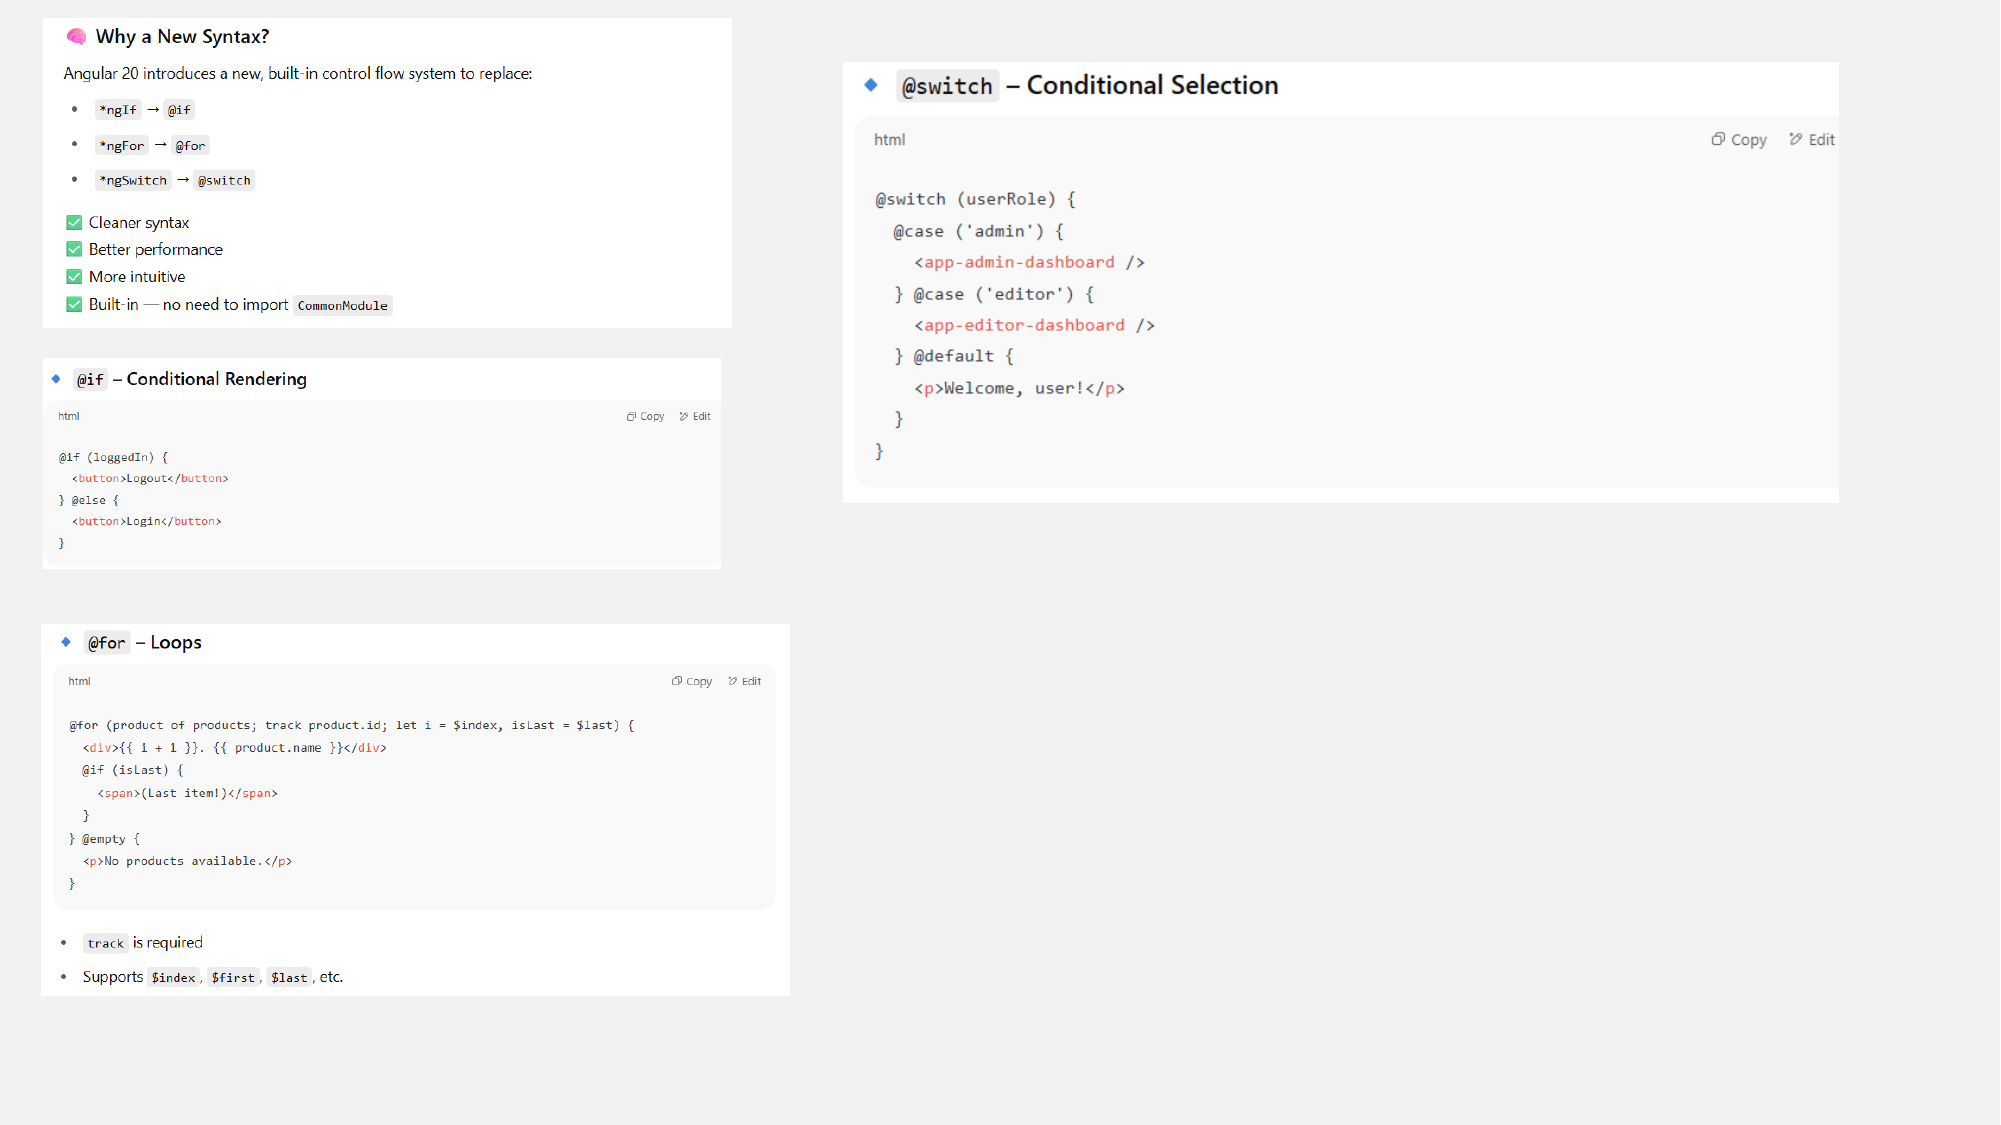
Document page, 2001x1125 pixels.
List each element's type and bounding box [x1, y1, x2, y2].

picture [41, 624, 790, 996]
picture [43, 358, 721, 569]
picture [43, 18, 732, 328]
picture [843, 62, 1839, 503]
